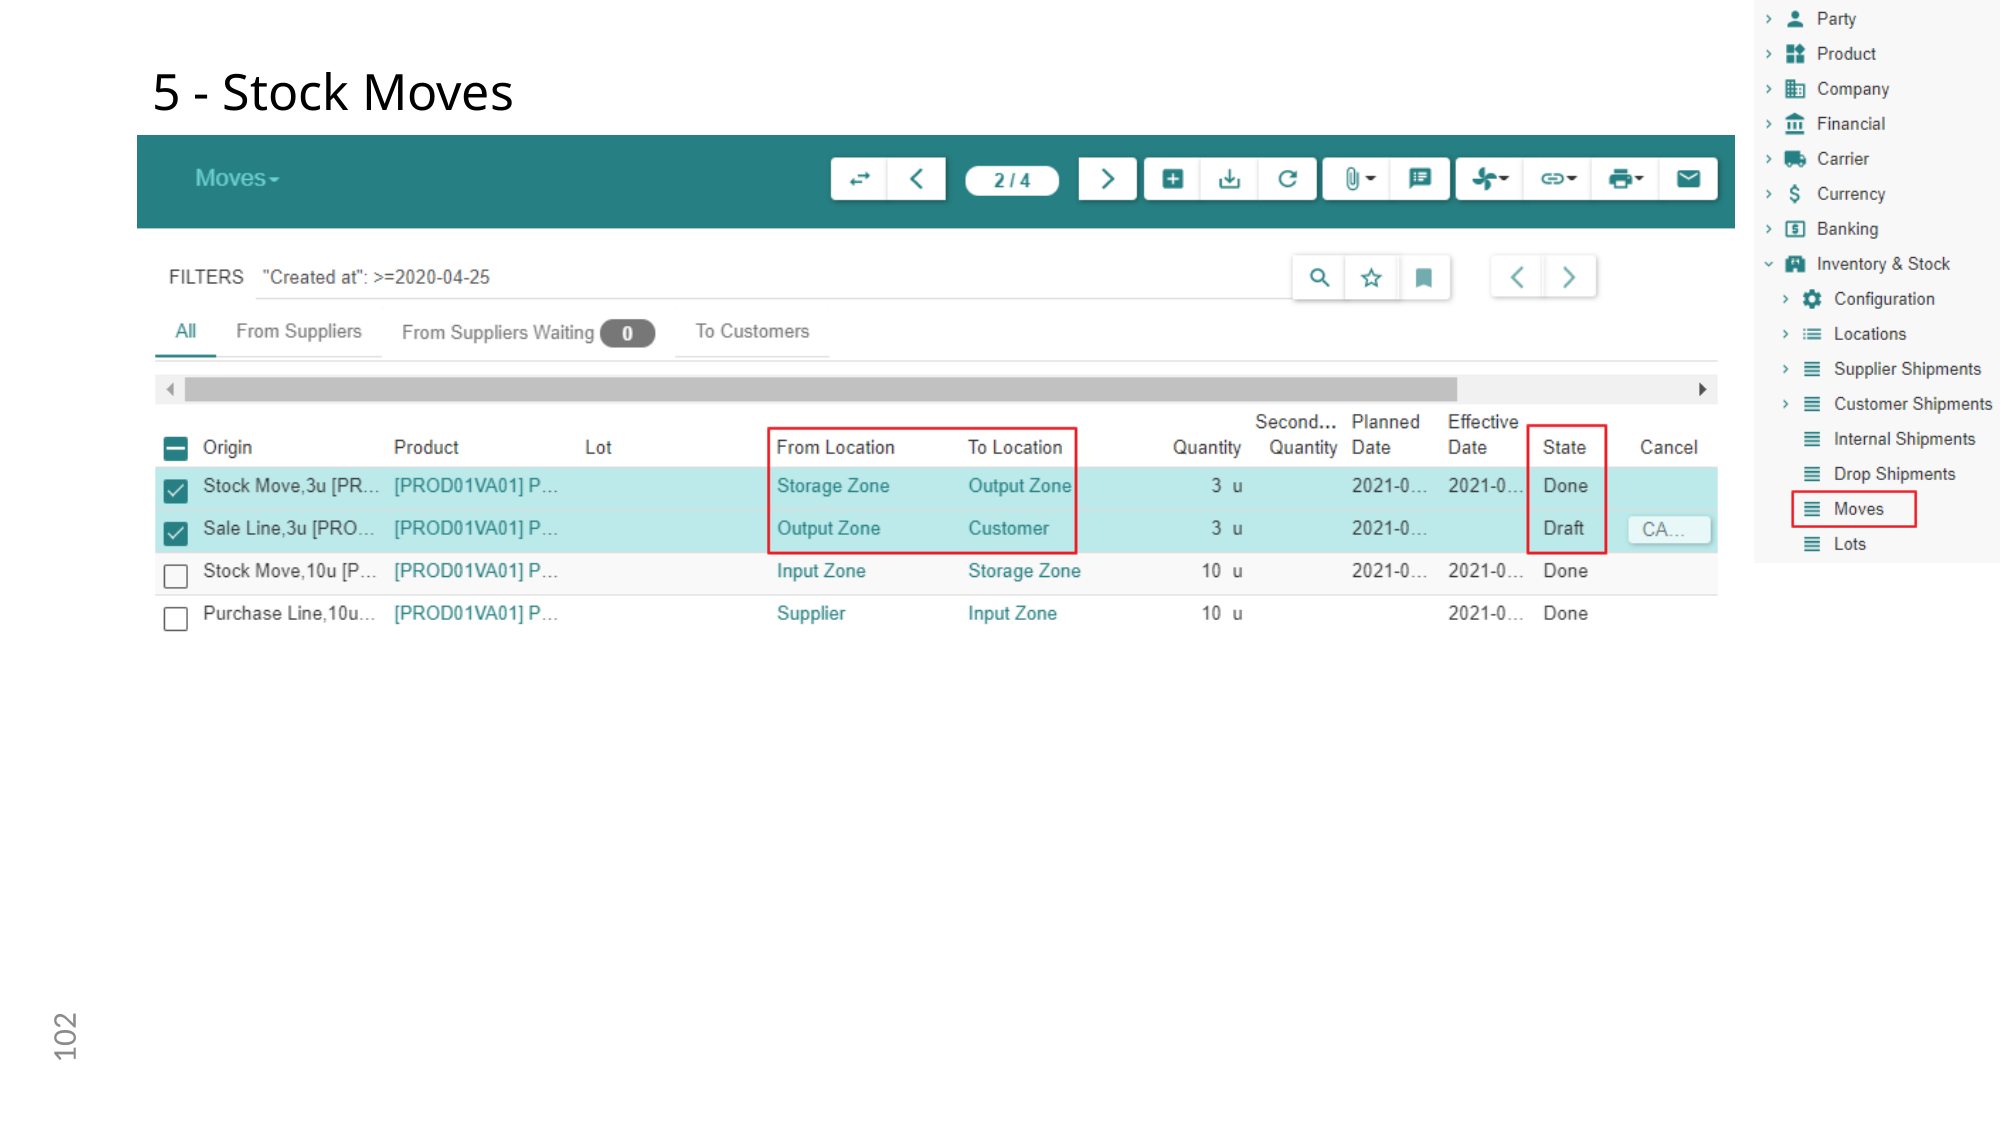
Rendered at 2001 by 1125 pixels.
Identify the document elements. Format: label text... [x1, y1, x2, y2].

picture [1754, 0, 2000, 563]
picture [137, 135, 1735, 638]
title 5 - Stock Moves [137, 59, 1754, 136]
slide_number 102 [32, 969, 93, 1108]
